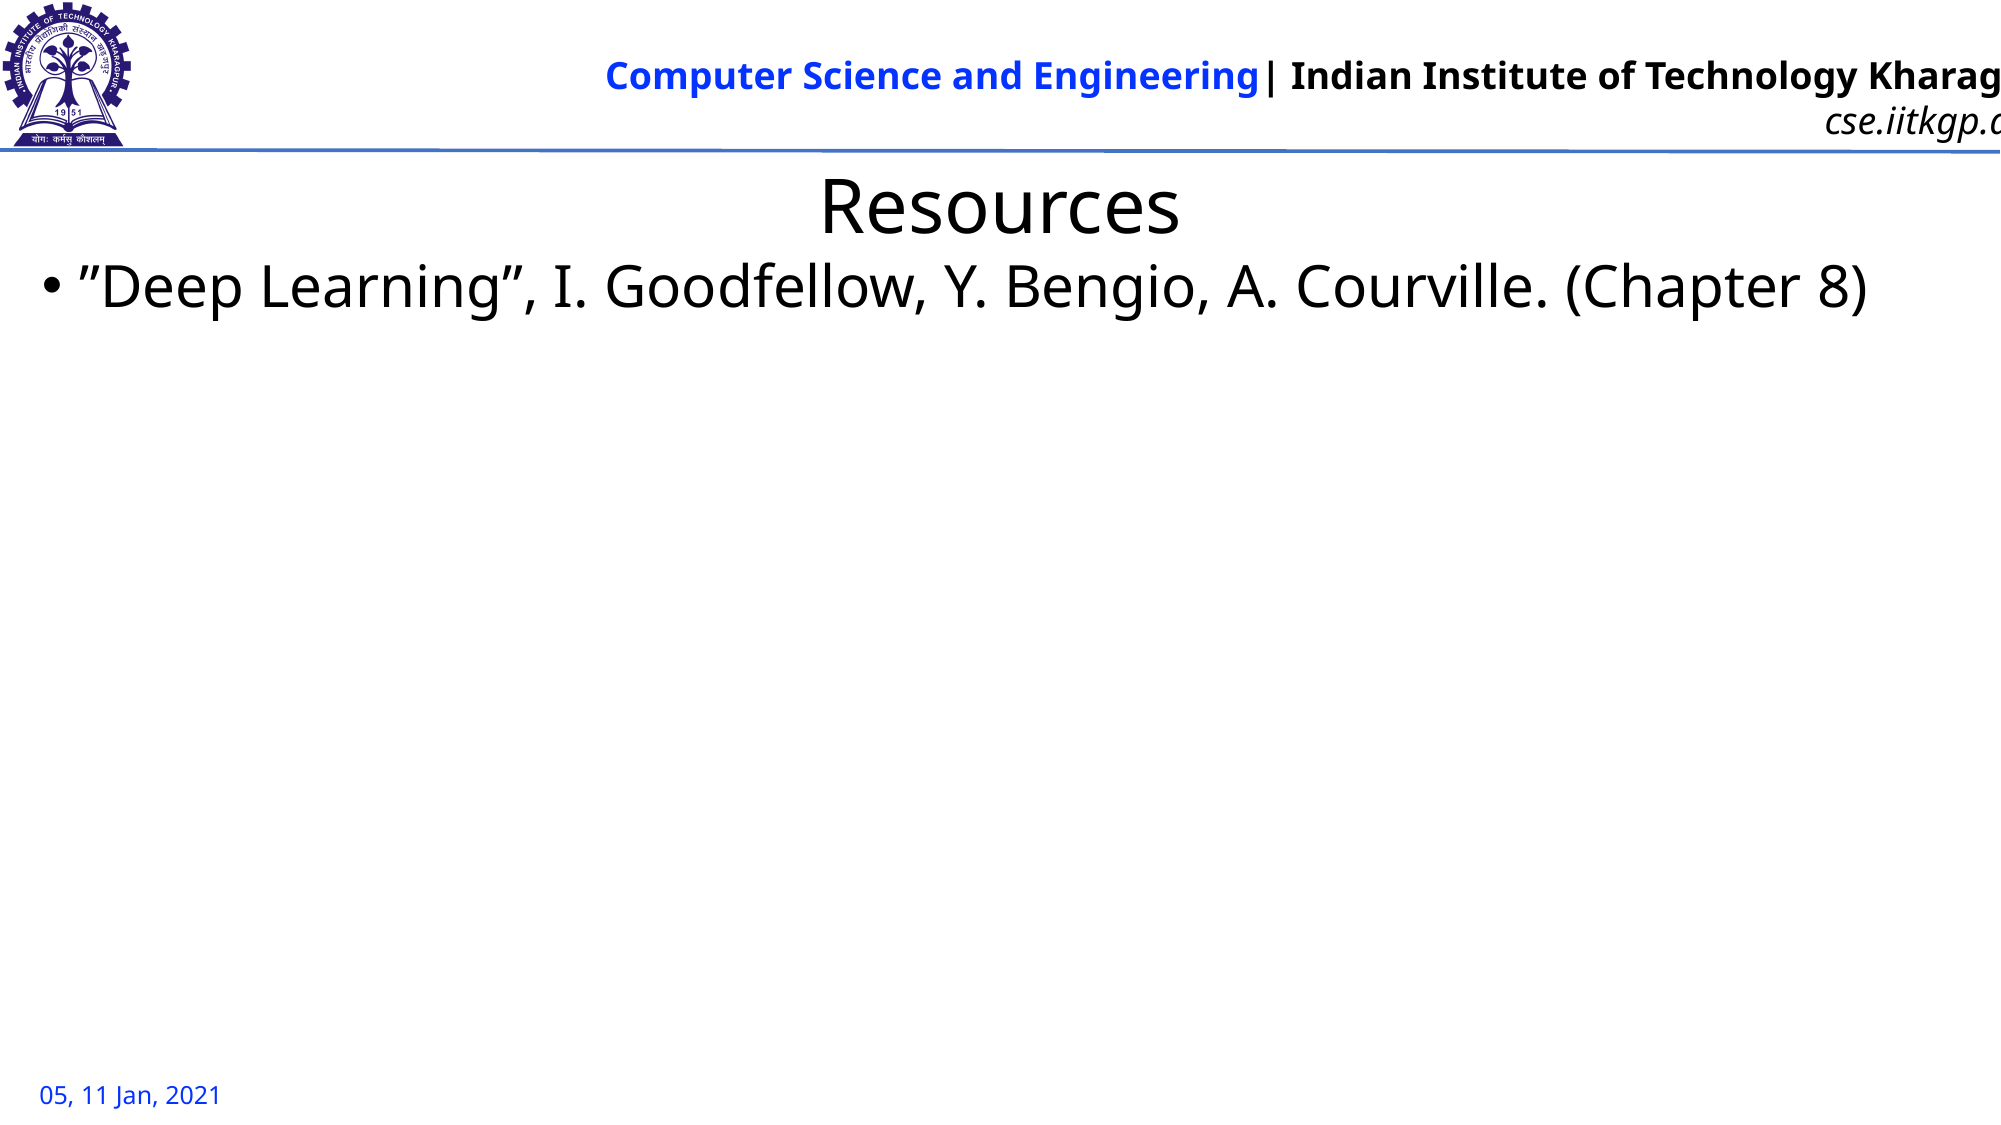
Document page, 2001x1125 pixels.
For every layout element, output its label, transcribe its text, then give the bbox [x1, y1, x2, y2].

picture [2, 2, 131, 147]
title Resources [406, 108, 1593, 249]
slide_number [24, 1065, 331, 1125]
text_box ”Deep Learning”, I. Goodfellow, Y. Bengio, A. Courville. (Chapter 8) [27, 249, 1985, 1014]
